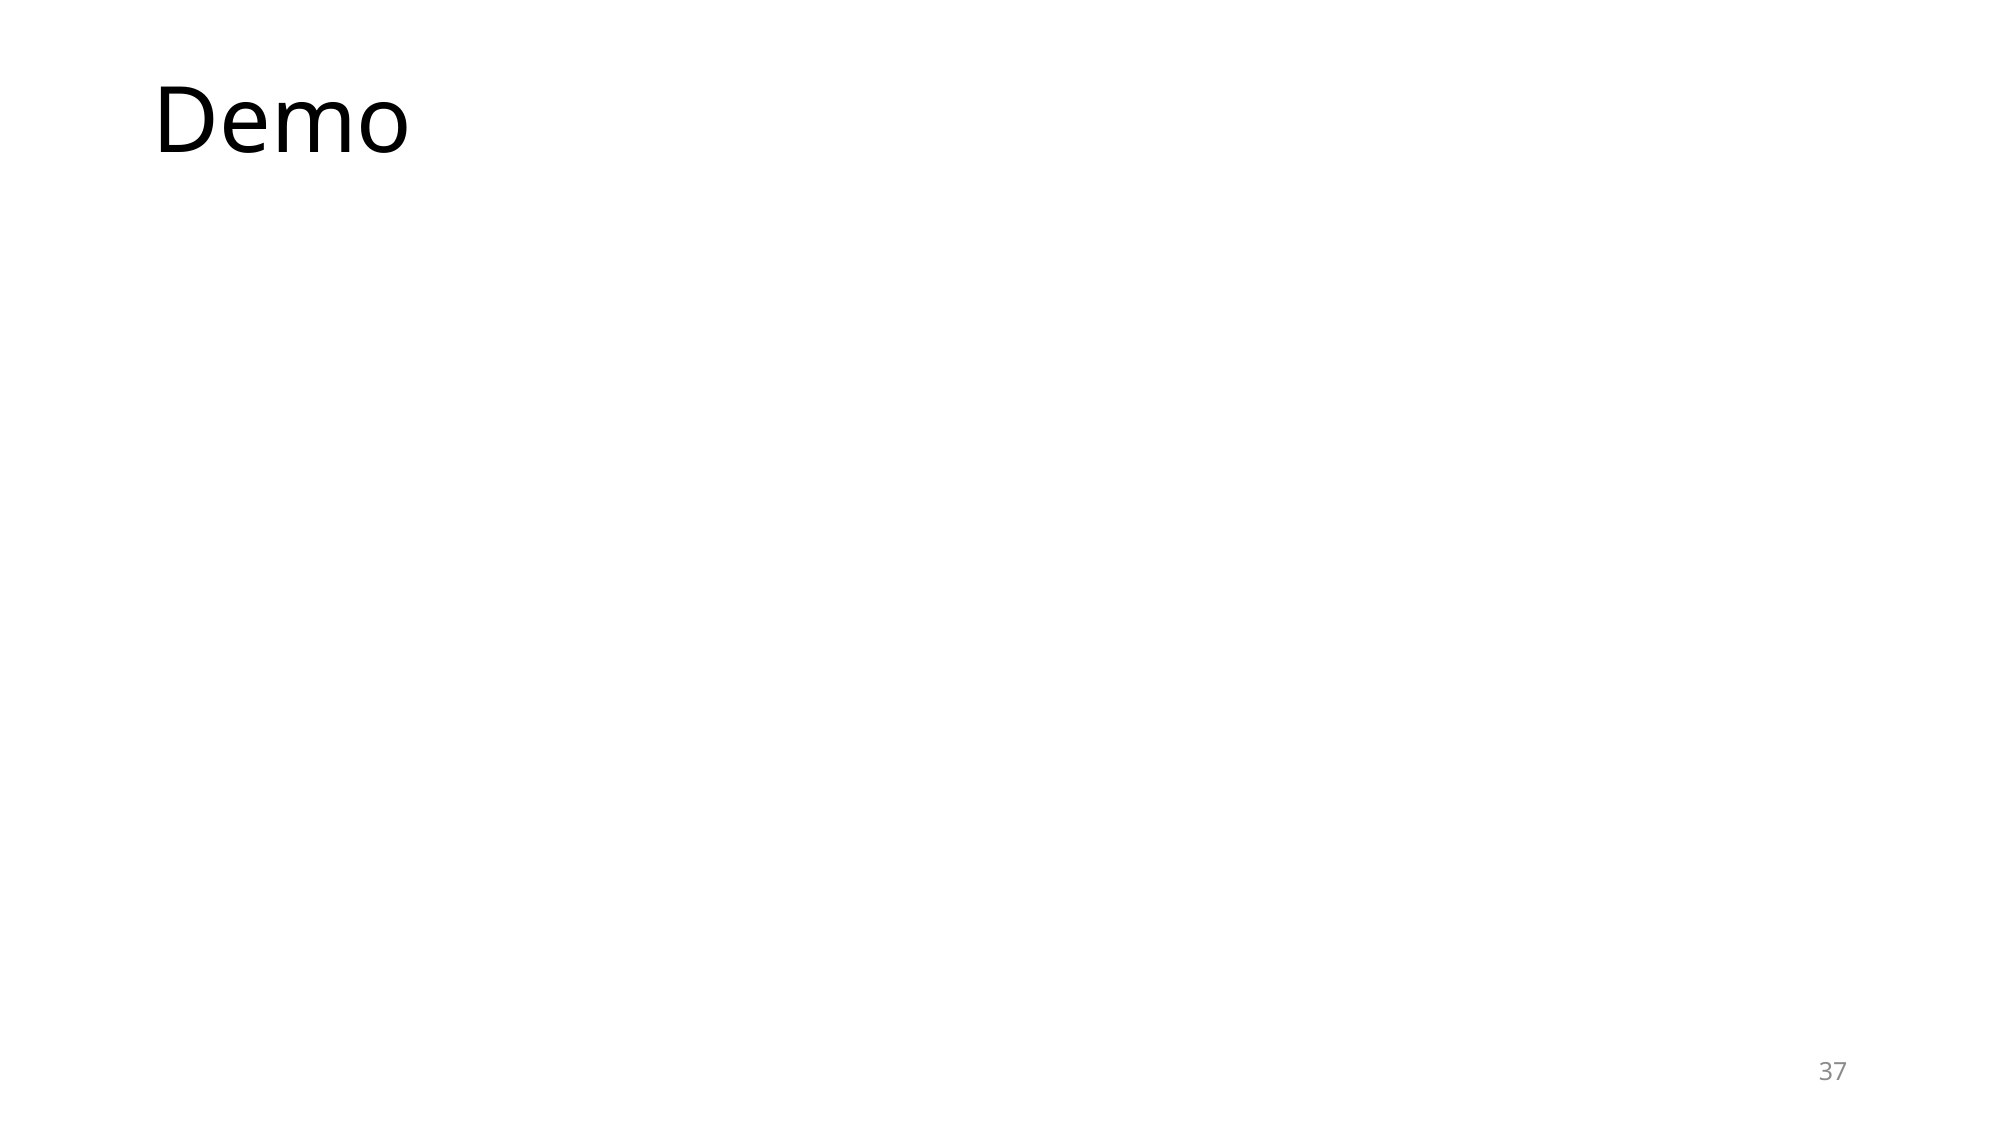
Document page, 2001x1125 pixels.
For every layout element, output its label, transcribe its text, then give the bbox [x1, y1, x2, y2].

title Demo [137, 59, 1863, 185]
slide_number 37 [1412, 1042, 1863, 1103]
